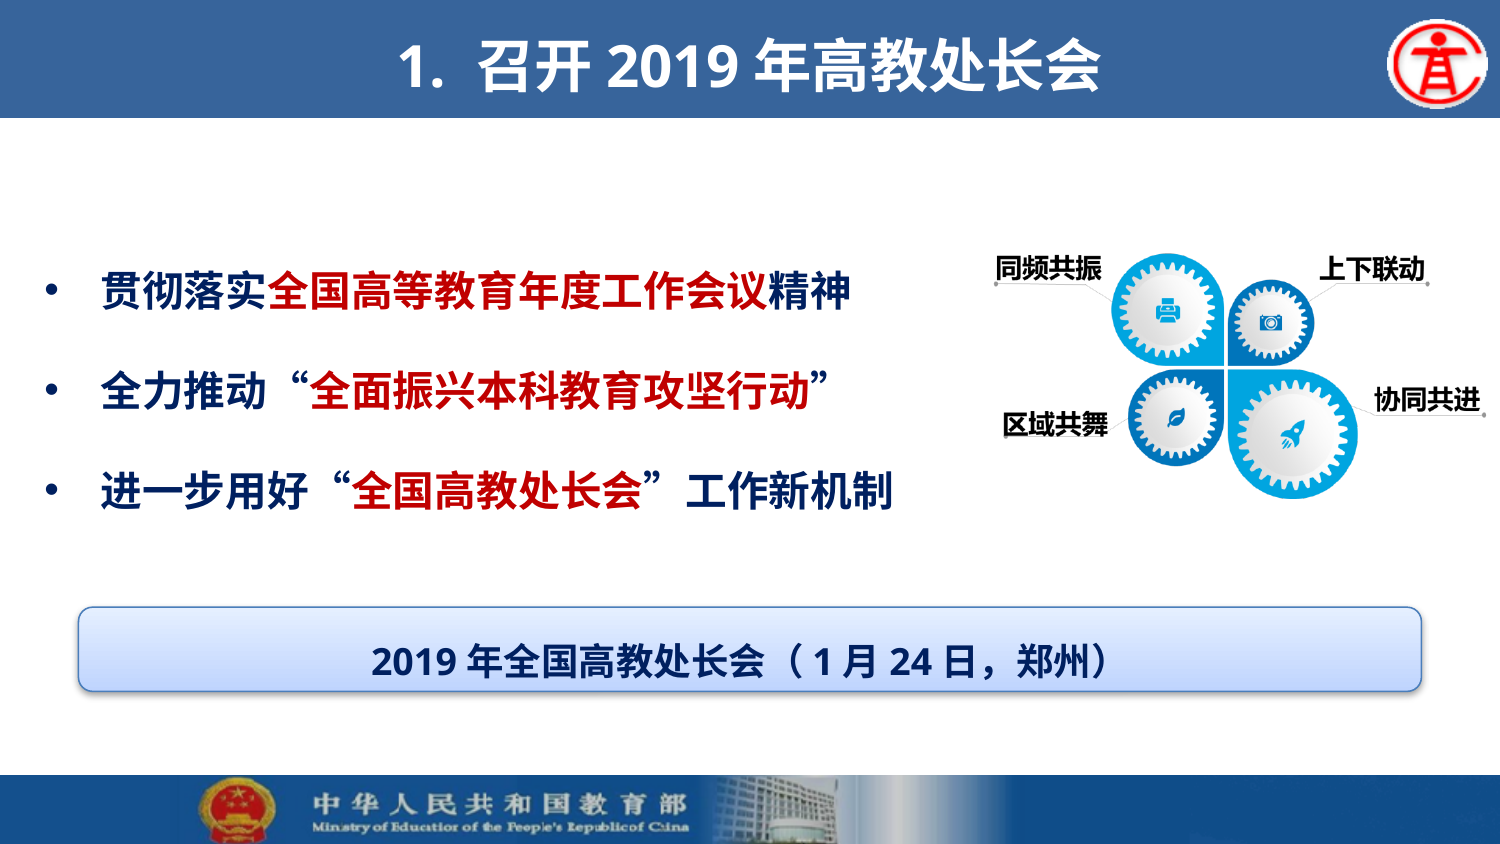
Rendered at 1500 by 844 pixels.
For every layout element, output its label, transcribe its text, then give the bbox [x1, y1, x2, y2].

text_box 2019年全国高教处长会（1月24日，郑州） [77, 606, 1423, 693]
title 1. 召开2019年高教处长会 [0, 0, 1500, 129]
picture [979, 242, 1496, 500]
picture [0, 775, 1500, 844]
picture [1238, 381, 1347, 489]
list 贯彻落实全国高等教育年度工作会议精神 全力推动“全面振兴本科教育攻坚行动” 进一步用好“全国高教处长会”工作新机制 [29, 206, 930, 535]
